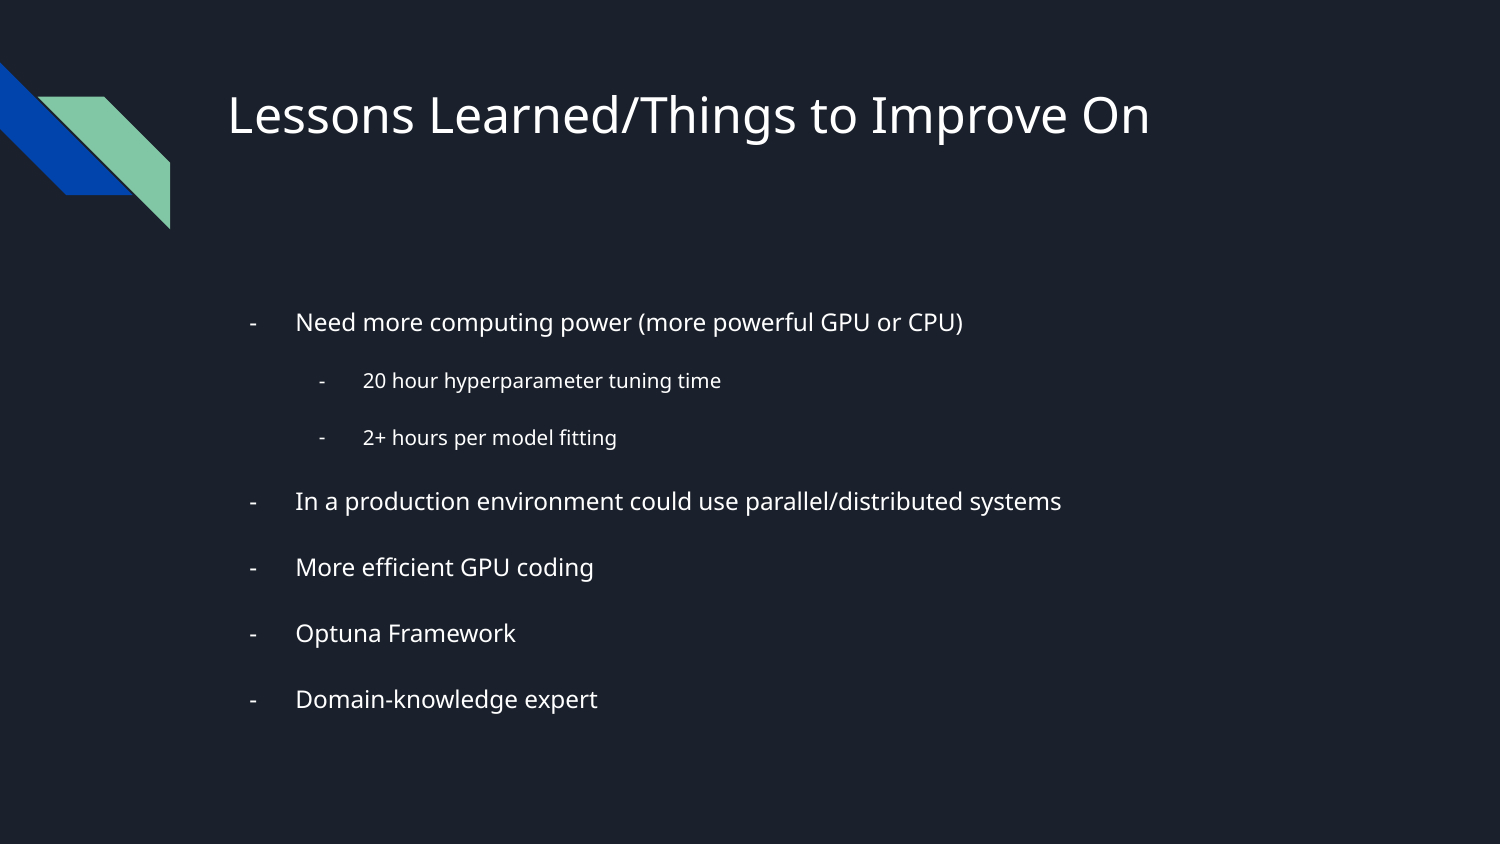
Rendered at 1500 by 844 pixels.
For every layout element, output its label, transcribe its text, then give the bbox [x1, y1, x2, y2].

list Need more computing power (more powerful GPU or CPU) 20 hour hyperparameter tuning time 2+ hours per model fitting In a production environment could use parallel/distributed systems More efficient GPU coding Optuna Framework Domain-knowledge expert [212, 257, 1368, 735]
title Lessons Learned/Things to Improve On [212, 64, 1368, 215]
